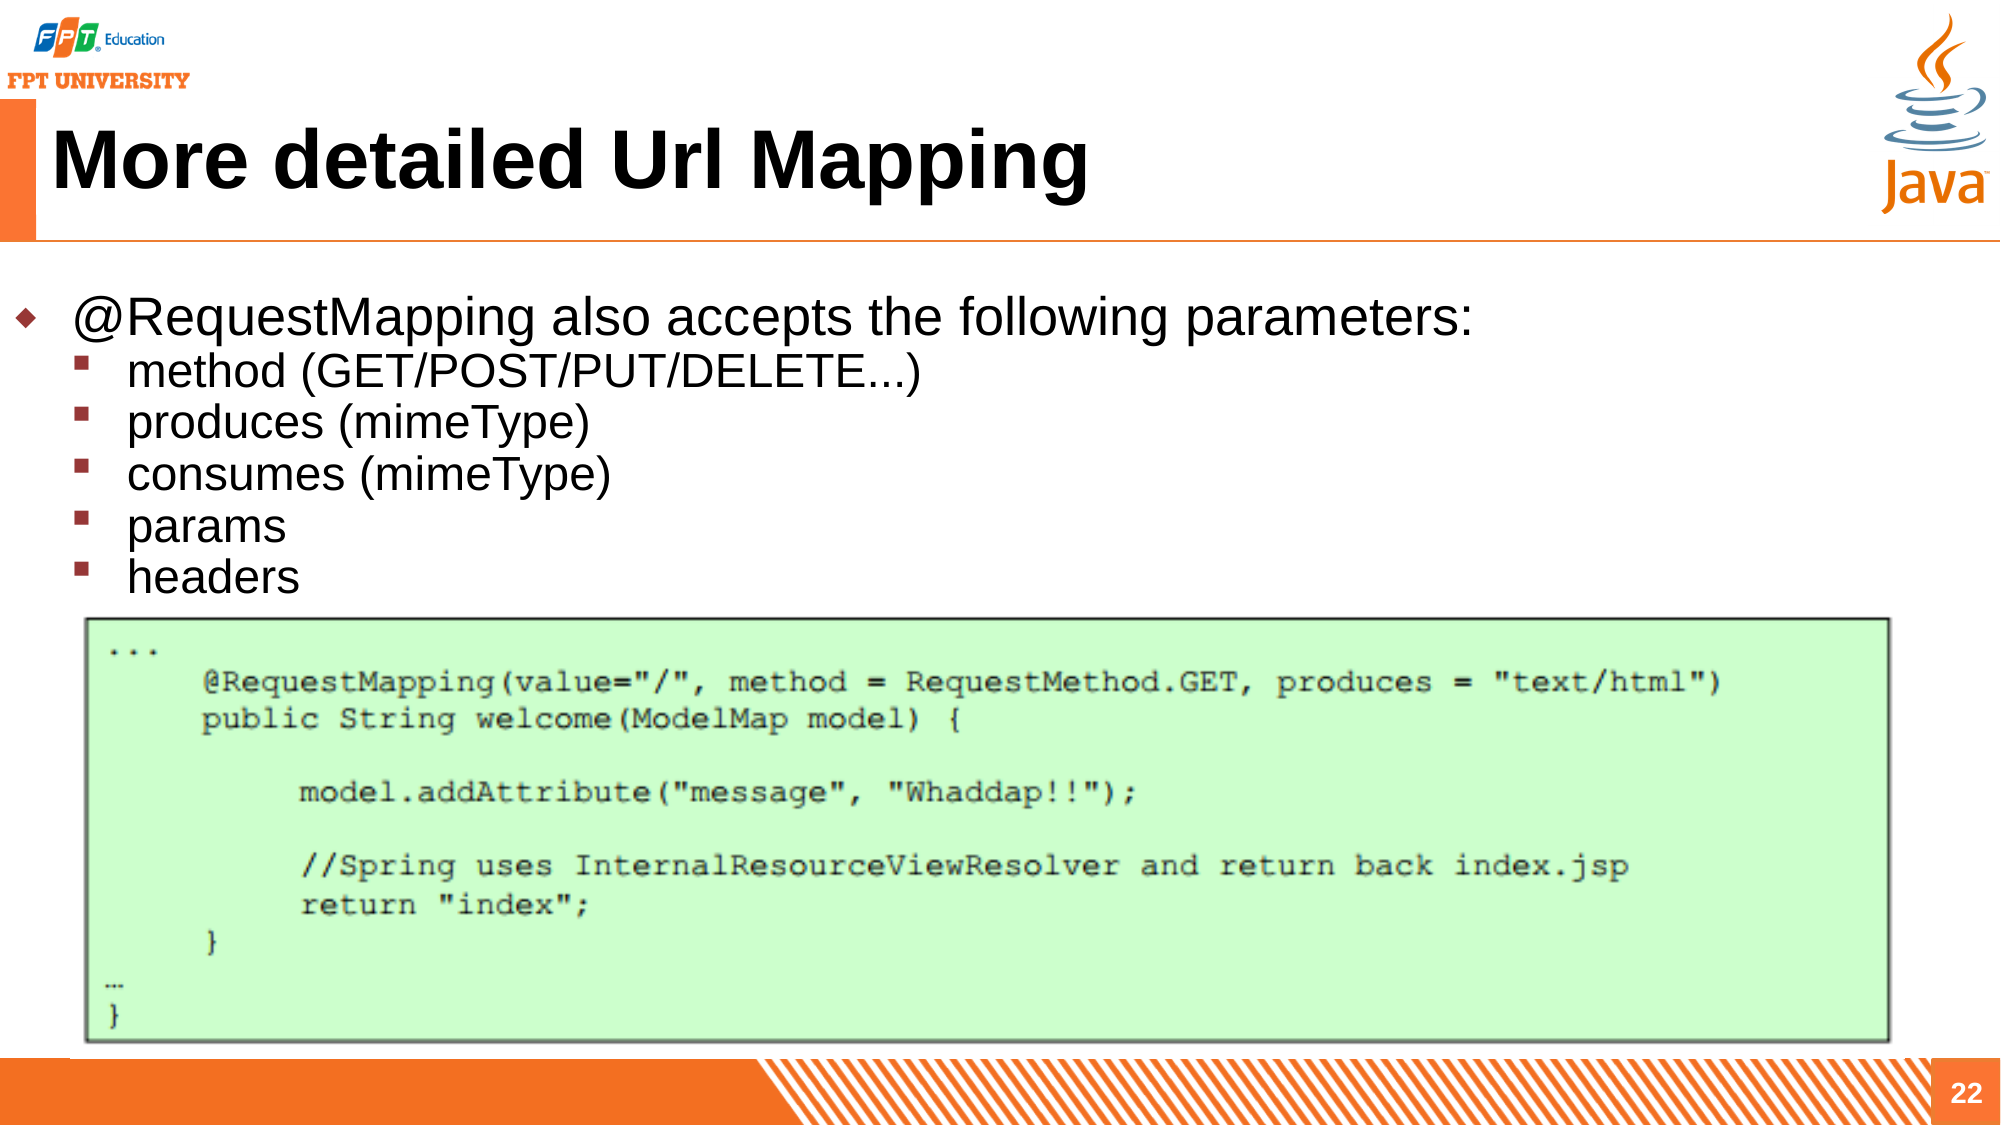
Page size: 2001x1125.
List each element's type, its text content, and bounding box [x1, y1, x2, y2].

slide_number 22 [1933, 1059, 2000, 1124]
list @RequestMapping also accepts the following parameters: method (GET/POST/PUT/DELETE...) produces (mimeType) consumes (mimeType) params headers [0, 266, 2000, 1057]
picture [1868, 4, 2000, 226]
picture [0, 606, 1934, 1125]
picture [0, 2, 197, 99]
title More detailed Url Mapping [36, 108, 1869, 215]
